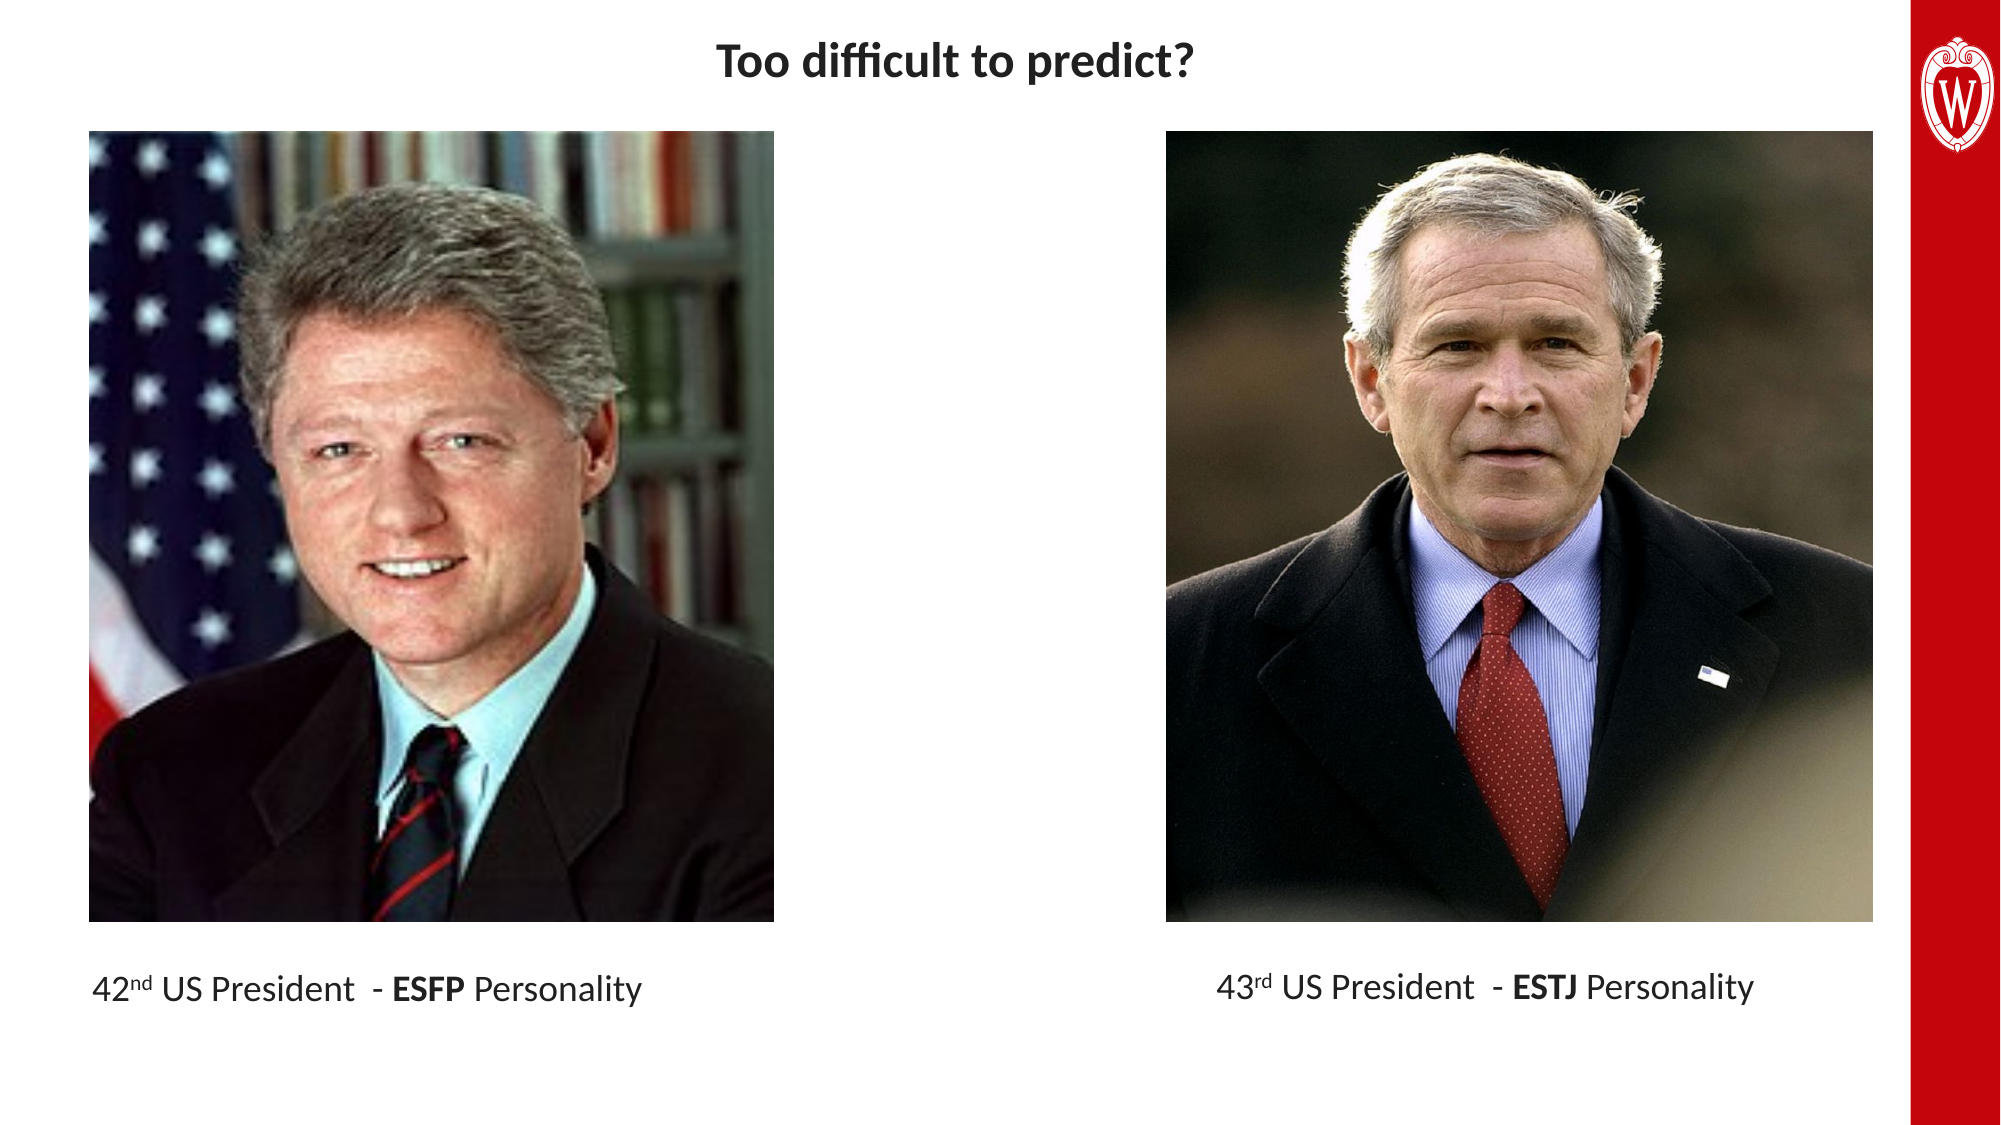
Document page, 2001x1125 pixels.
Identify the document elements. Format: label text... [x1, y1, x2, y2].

picture [89, 131, 774, 922]
picture [1920, 36, 1995, 154]
text_box Too difficult to predict? [39, 20, 1873, 96]
picture [1166, 131, 1873, 922]
text_box 43rd US President - ESTJ Personality [1201, 954, 1923, 1015]
text_box 42nd US President - ESFP Personality [77, 956, 799, 1016]
